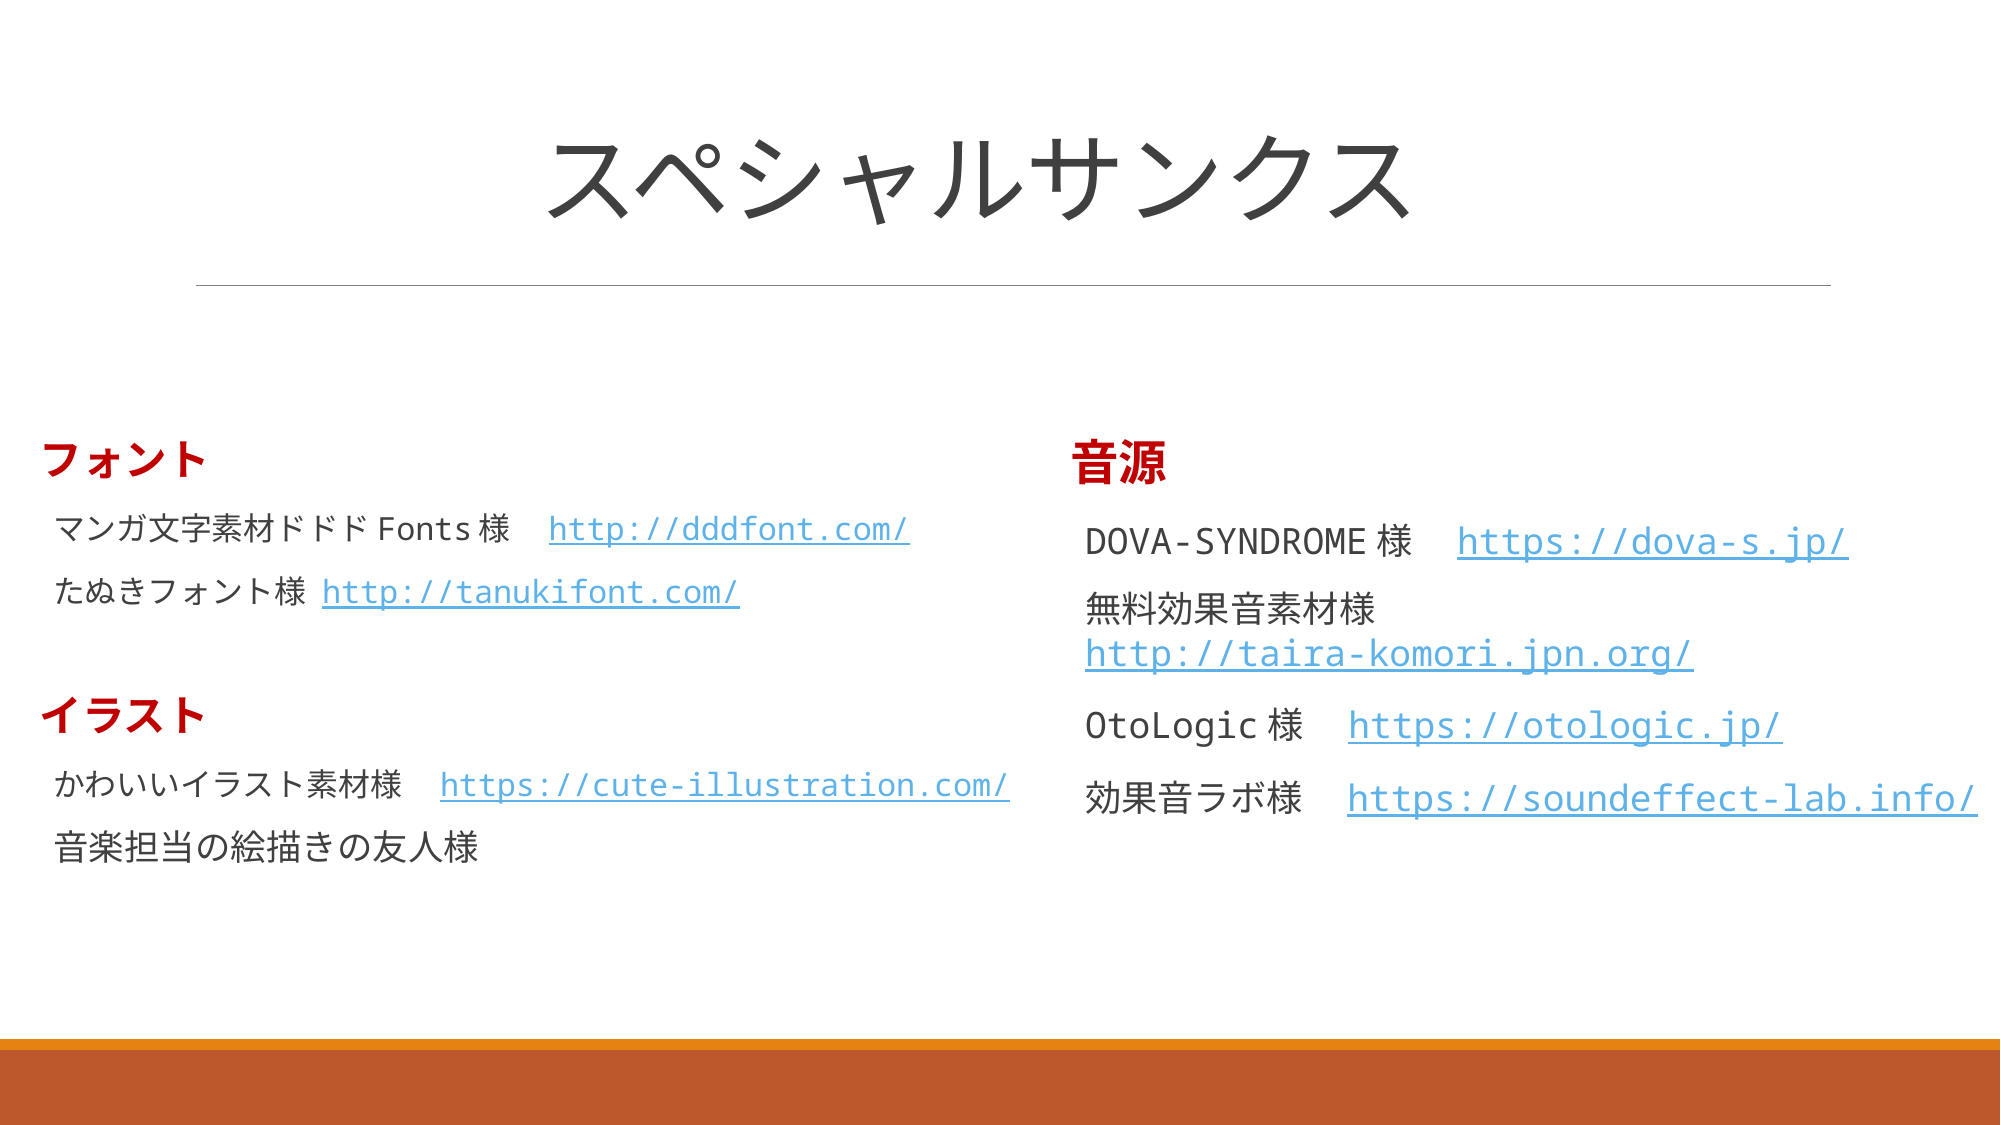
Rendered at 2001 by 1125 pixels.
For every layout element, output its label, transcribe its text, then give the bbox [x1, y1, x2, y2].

list フォント マンガ文字素材ドドドFonts様 http://dddfont.com/ たぬきフォント様 http://tanukifont.com/ イラスト かわいいイラスト素材様 https://cute-illustration.com/ 音楽担当の絵描きの友人様 [39, 431, 1071, 881]
text_box 音源 DOVA-SYNDROME様 https://dova-s.jp/ 無料効果音素材様 http://taira-komori.jpn.org/ OtoLogic様 https://otologic.jp/ 効果音ラボ様 https://soundeffect-lab.info/ [1070, 431, 1983, 860]
text_box スペシャルサンクス [154, 125, 1805, 364]
